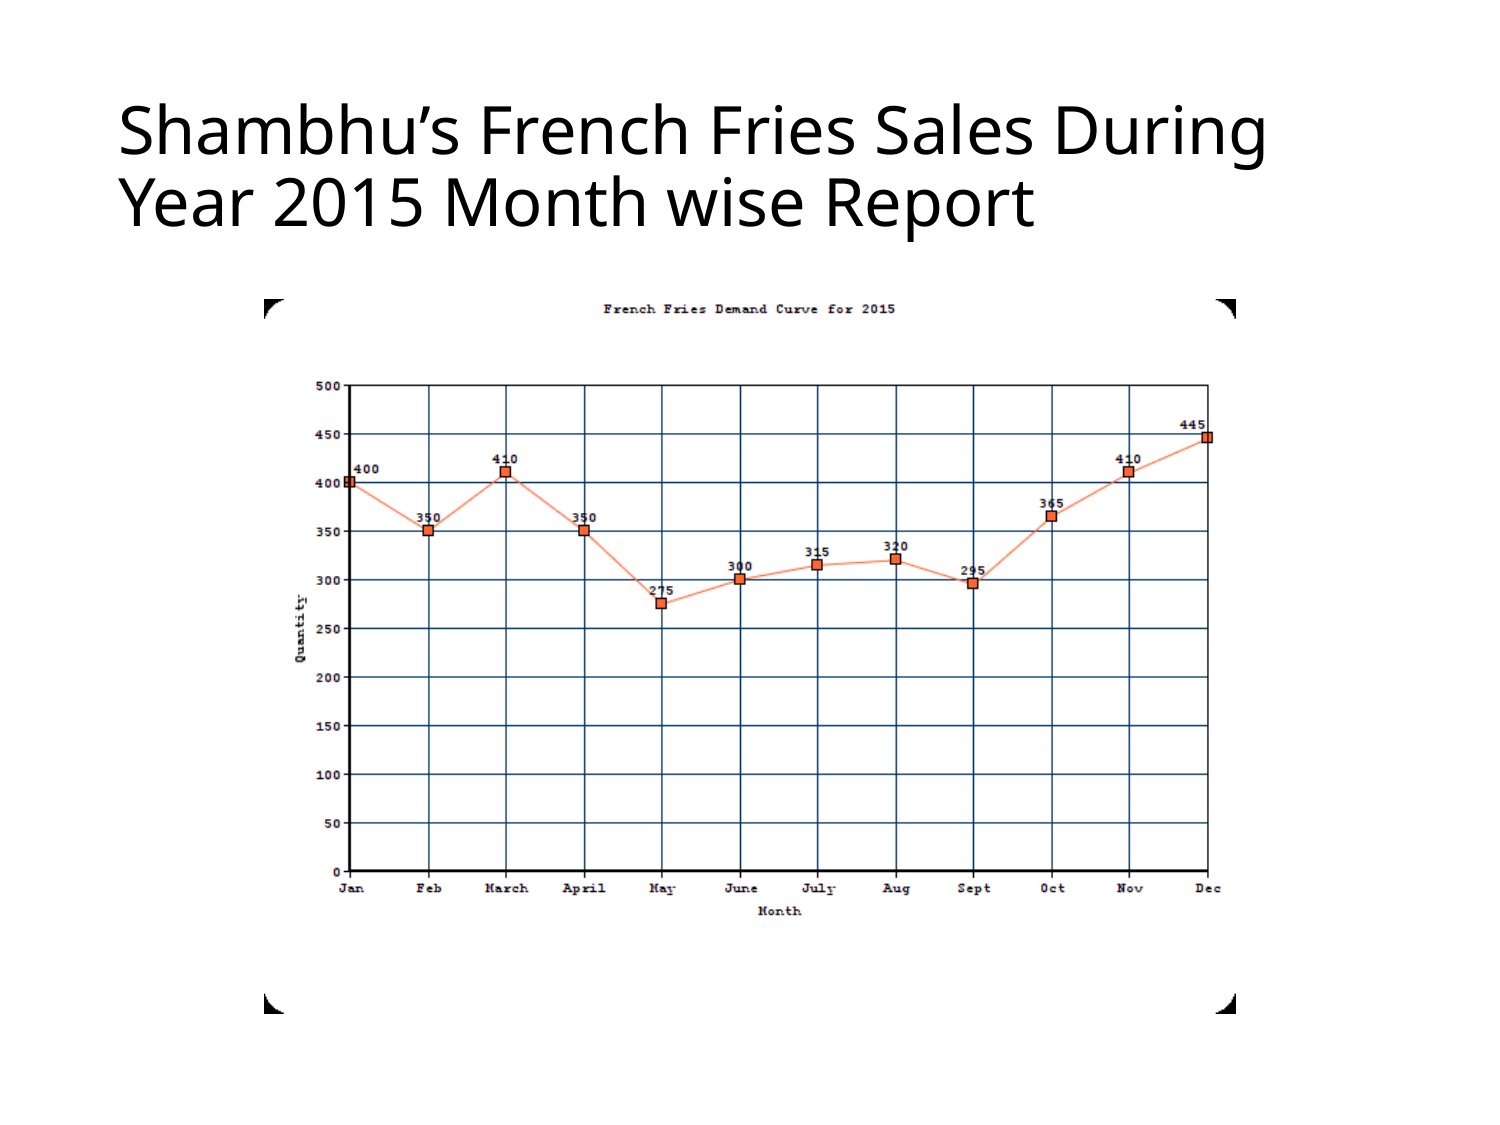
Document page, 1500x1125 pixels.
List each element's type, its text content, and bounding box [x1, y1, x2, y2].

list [264, 299, 1236, 1014]
title Shambhu’s French Fries Sales During Year 2015 Month wise Report [103, 59, 1397, 278]
